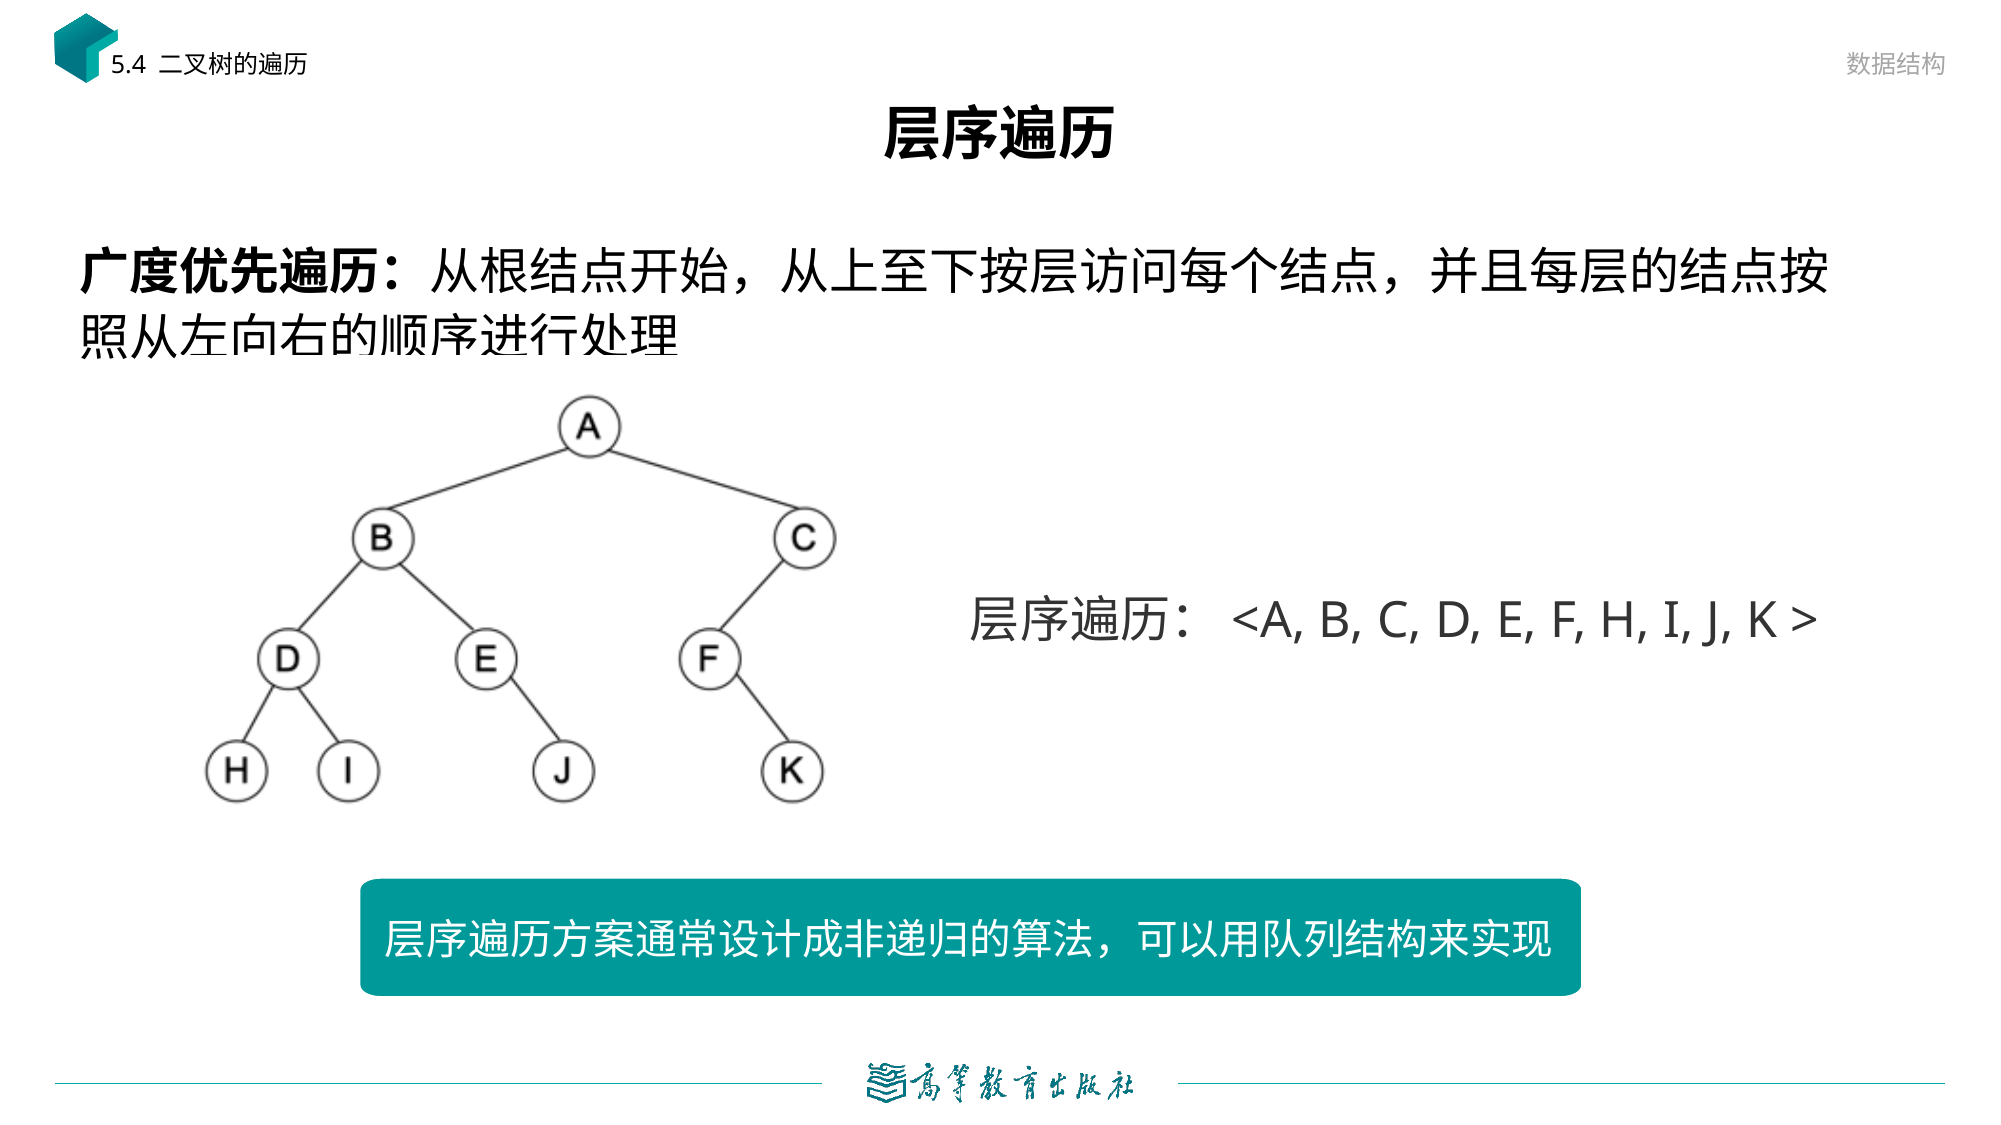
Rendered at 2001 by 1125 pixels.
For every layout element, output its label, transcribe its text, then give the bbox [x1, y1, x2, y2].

subtitle 5.4 二叉树的遍历 [95, 44, 894, 99]
text_box 层序遍历方案通常设计成非递归的算法，可以用队列结构来实现 [358, 876, 1584, 999]
picture [867, 1063, 1133, 1103]
picture [176, 355, 894, 846]
text_box 层序遍历：<A, B, C, D, E, F, H, I, J, K > [955, 615, 1956, 655]
list 数据结构 [1115, 32, 1962, 86]
text_box 广度优先遍历：从根结点开始，从上至下按层访问每个结点，并且每层的结点按照从左向右的顺序进行处理 [64, 226, 1878, 400]
title 层序遍历 [137, 92, 1863, 178]
